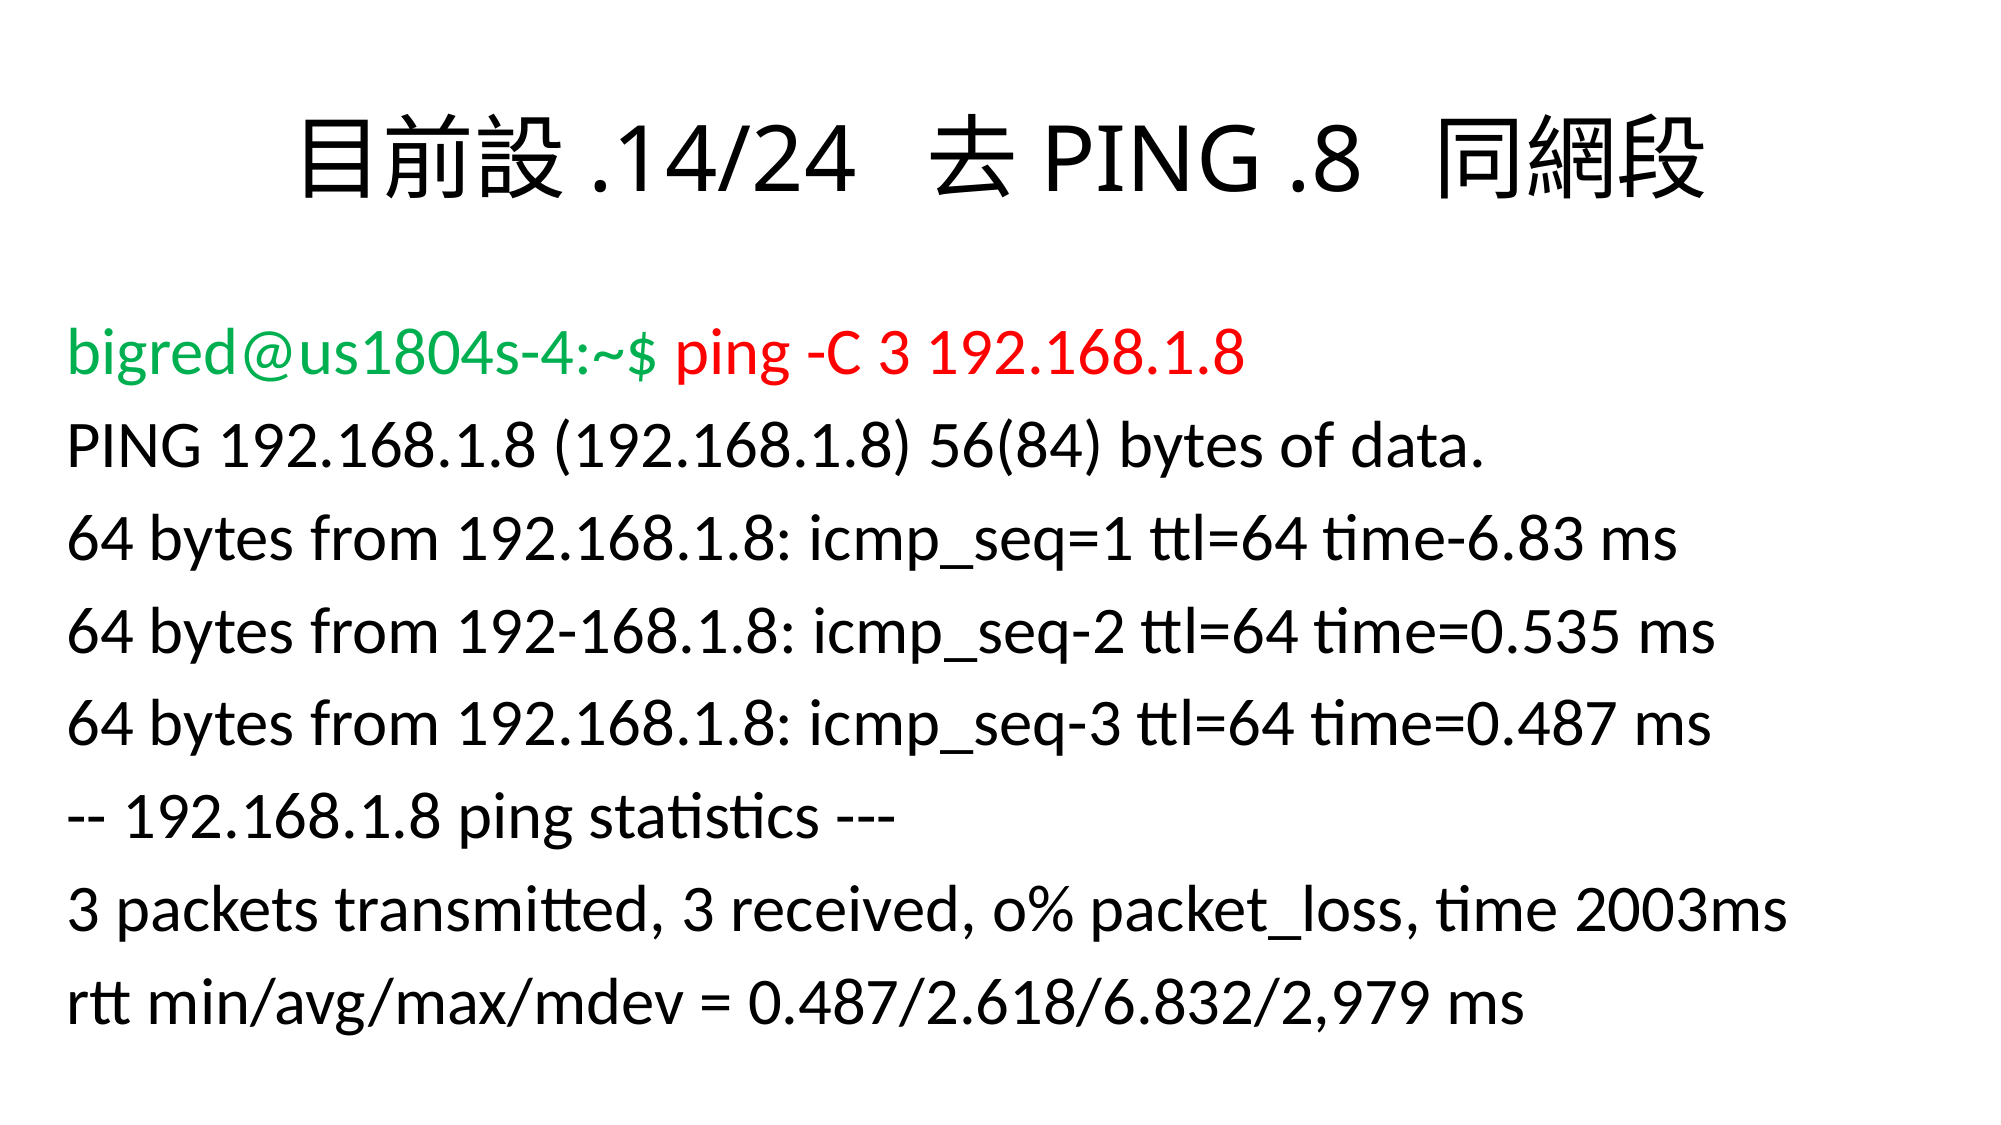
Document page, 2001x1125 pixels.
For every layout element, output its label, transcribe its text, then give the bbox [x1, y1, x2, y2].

title 目前設.14/24 去PING .8 同網段 [137, 59, 1863, 263]
list bigred@us1804s-4:~$ ping -C 3 192.168.1.8 PING 192.168.1.8 (192.168.1.8) 56(84) bytes of data. 64 bytes from 192.168.1.8: icmp_seq=1 ttl=64 time-6.83 ms 64 bytes from 192-168.1.8: icmp_seq-2 ttl=64 time=0.535 ms 64 bytes from 192.168.1.8: icmp_seq-3 ttl=64 time=0.487 ms -- 192.168.1.8 ping statistics --- 3 packets transmitted, 3 received, o% packet_loss, time 2003ms rtt min/avg/max/mdev = 0.487/2.618/6.832/2,979 ms [51, 309, 1932, 1024]
